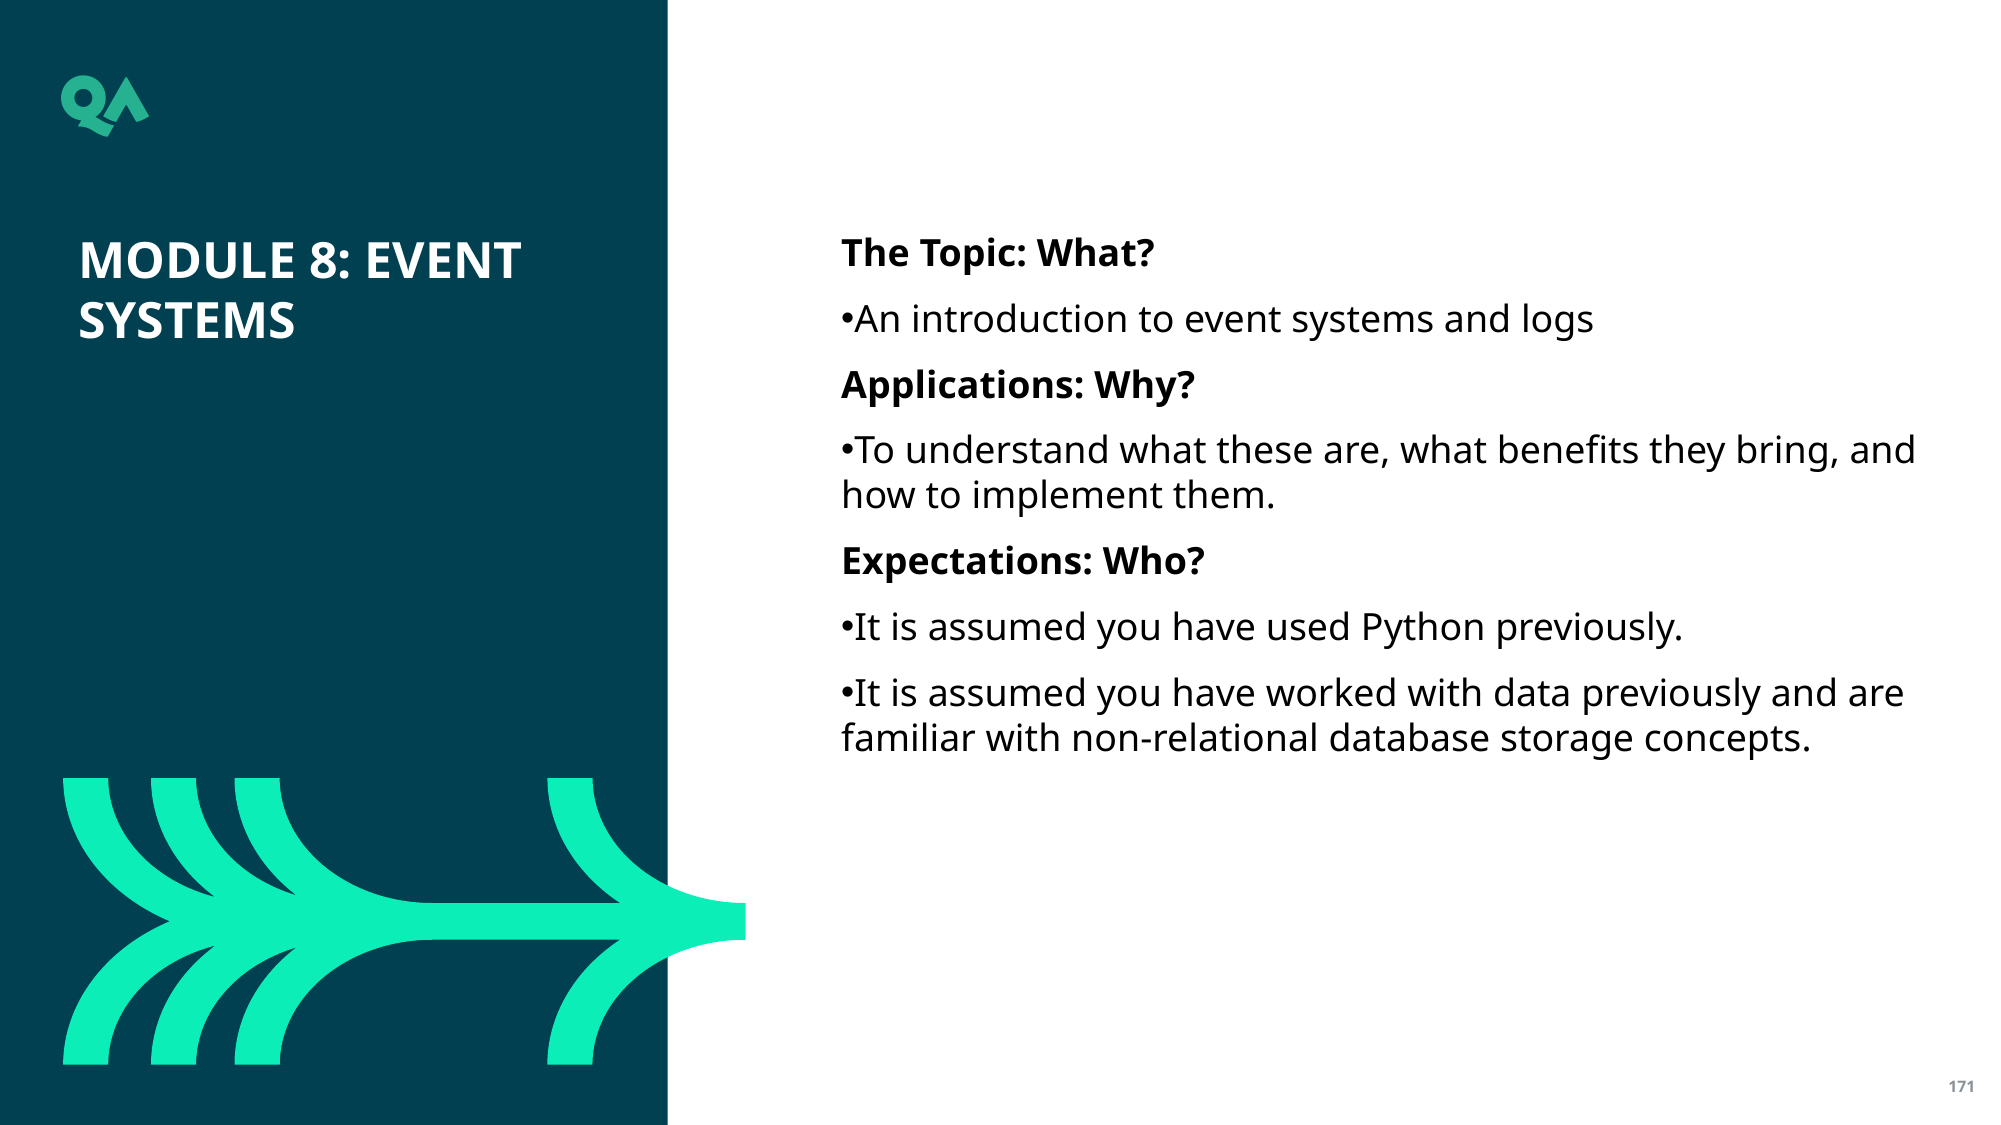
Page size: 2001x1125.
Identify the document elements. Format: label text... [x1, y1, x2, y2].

list The Topic: What? An introduction to event systems and logs Applications: Why? To understand what these are, what benefits they bring, and how to implement them. Expectations: Who? It is assumed you have used Python previously. It is assumed you have worked with data previously and are familiar with non-relational database storage concepts. [826, 221, 1937, 1062]
list Module 8: event systems [63, 221, 628, 673]
slide_number 171 [1846, 1068, 1976, 1098]
